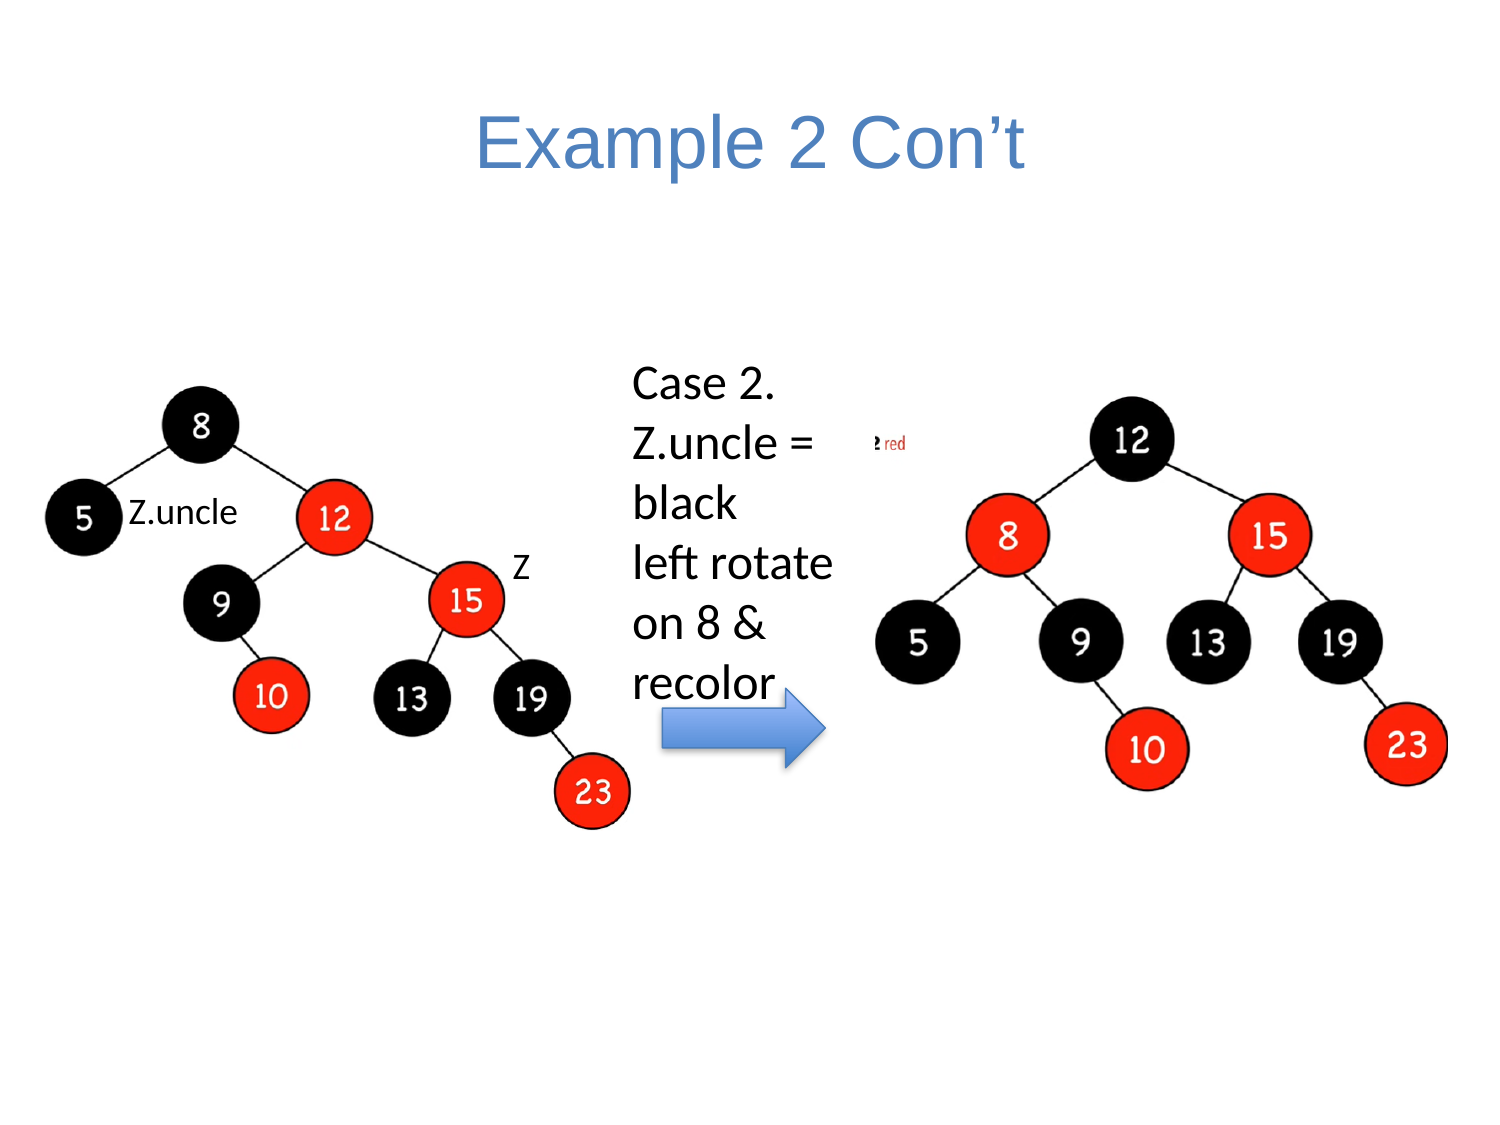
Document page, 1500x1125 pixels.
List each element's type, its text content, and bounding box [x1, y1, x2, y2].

title Example 2 Con’t [75, 45, 1425, 233]
text_box Case 2. Z.uncle = black left rotate on 8 & recolor [617, 341, 892, 717]
text_box [661, 717, 826, 769]
picture [44, 385, 634, 832]
picture [874, 396, 1448, 796]
